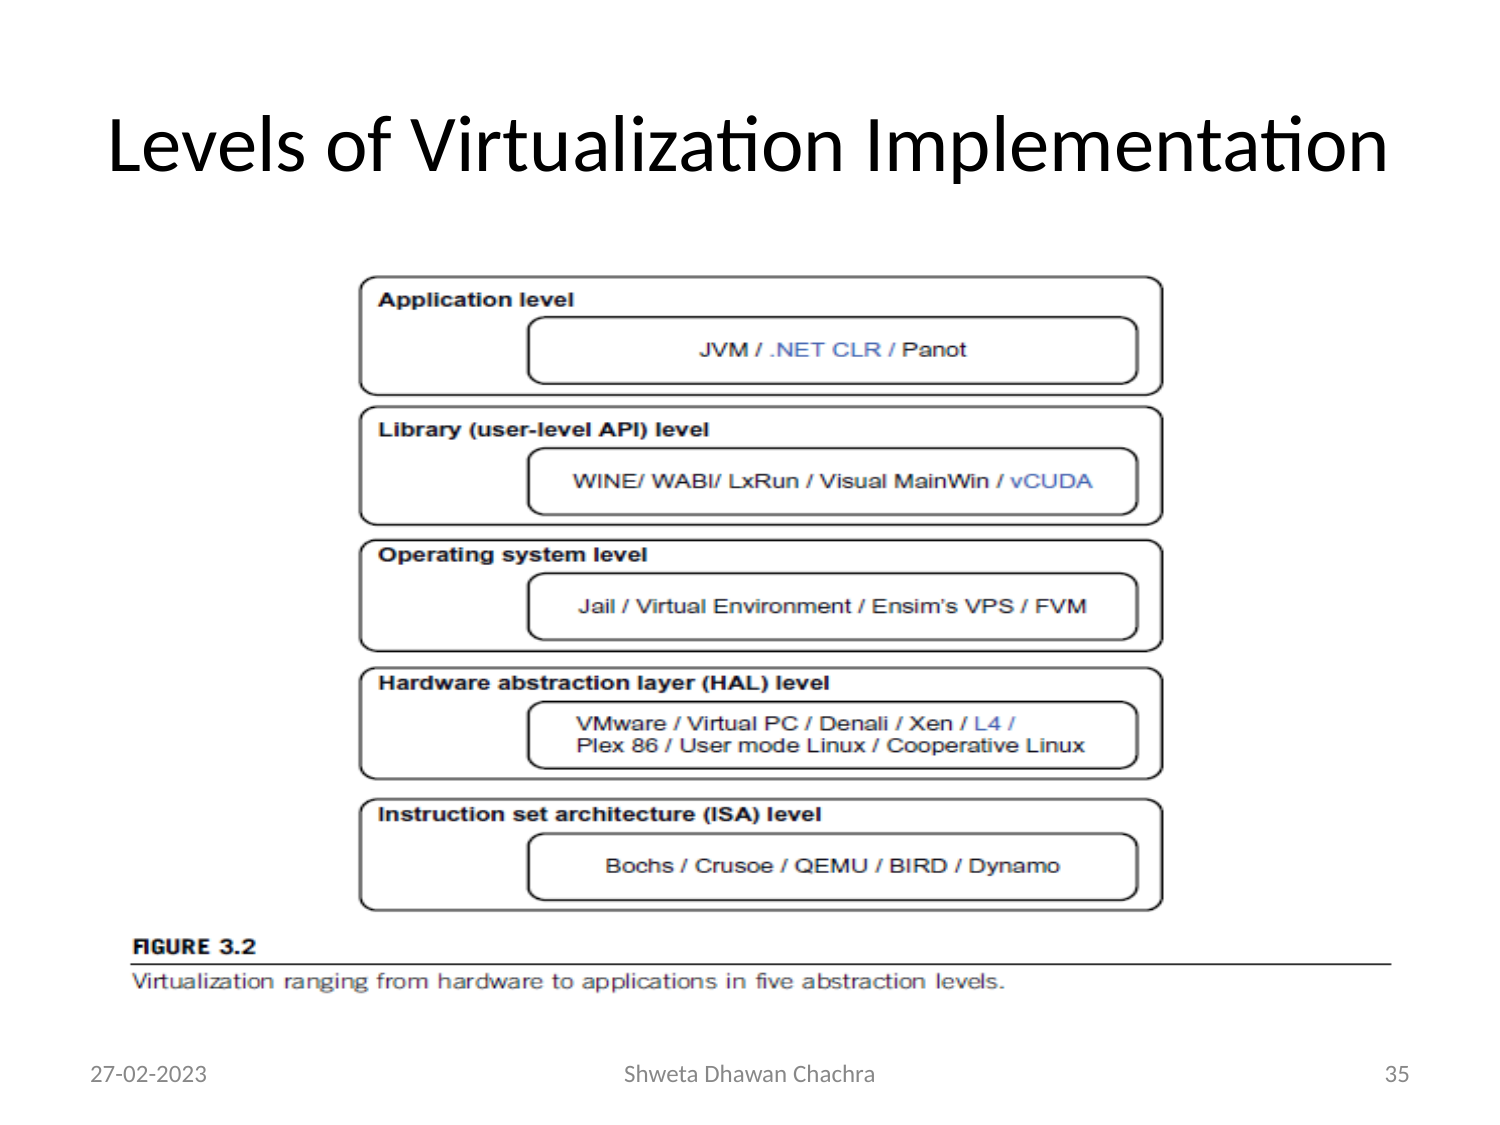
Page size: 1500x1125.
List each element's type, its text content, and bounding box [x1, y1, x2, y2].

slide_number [75, 1042, 425, 1103]
slide_number ‹#› [1074, 1042, 1425, 1103]
footer Shweta Dhawan Chachra [512, 1042, 988, 1103]
picture [123, 266, 1400, 1006]
title Levels of Virtualization Implementation [75, 45, 1425, 233]
